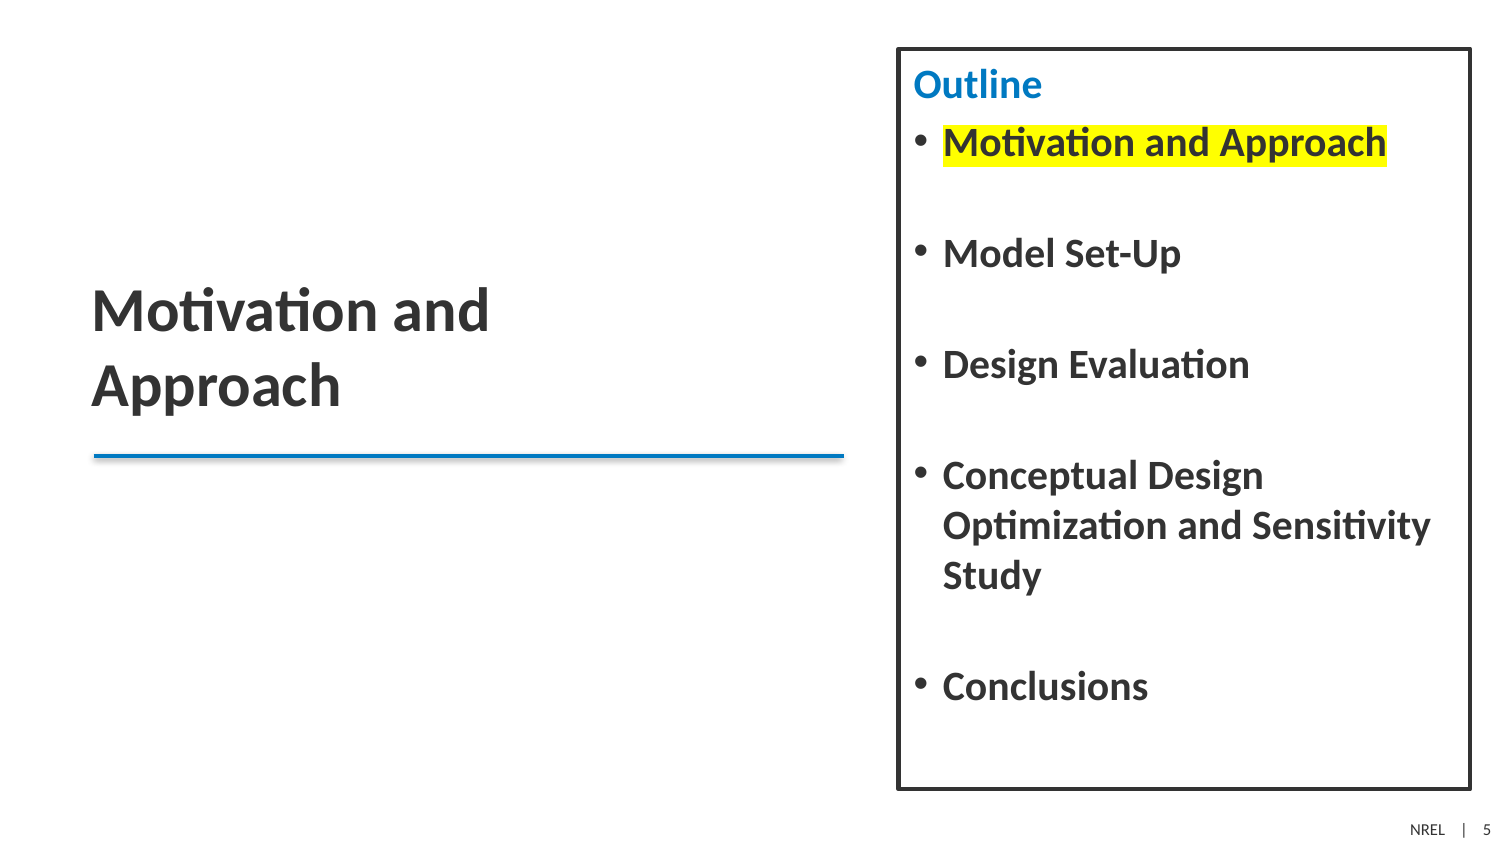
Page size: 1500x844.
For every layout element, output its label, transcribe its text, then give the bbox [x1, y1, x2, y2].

list Motivation and Approach [76, 205, 725, 427]
text_box Outline Motivation and Approach Model Set-Up Design Evaluation Conceptual Design Optimization and Sensitivity Study Conclusions [896, 47, 1472, 791]
